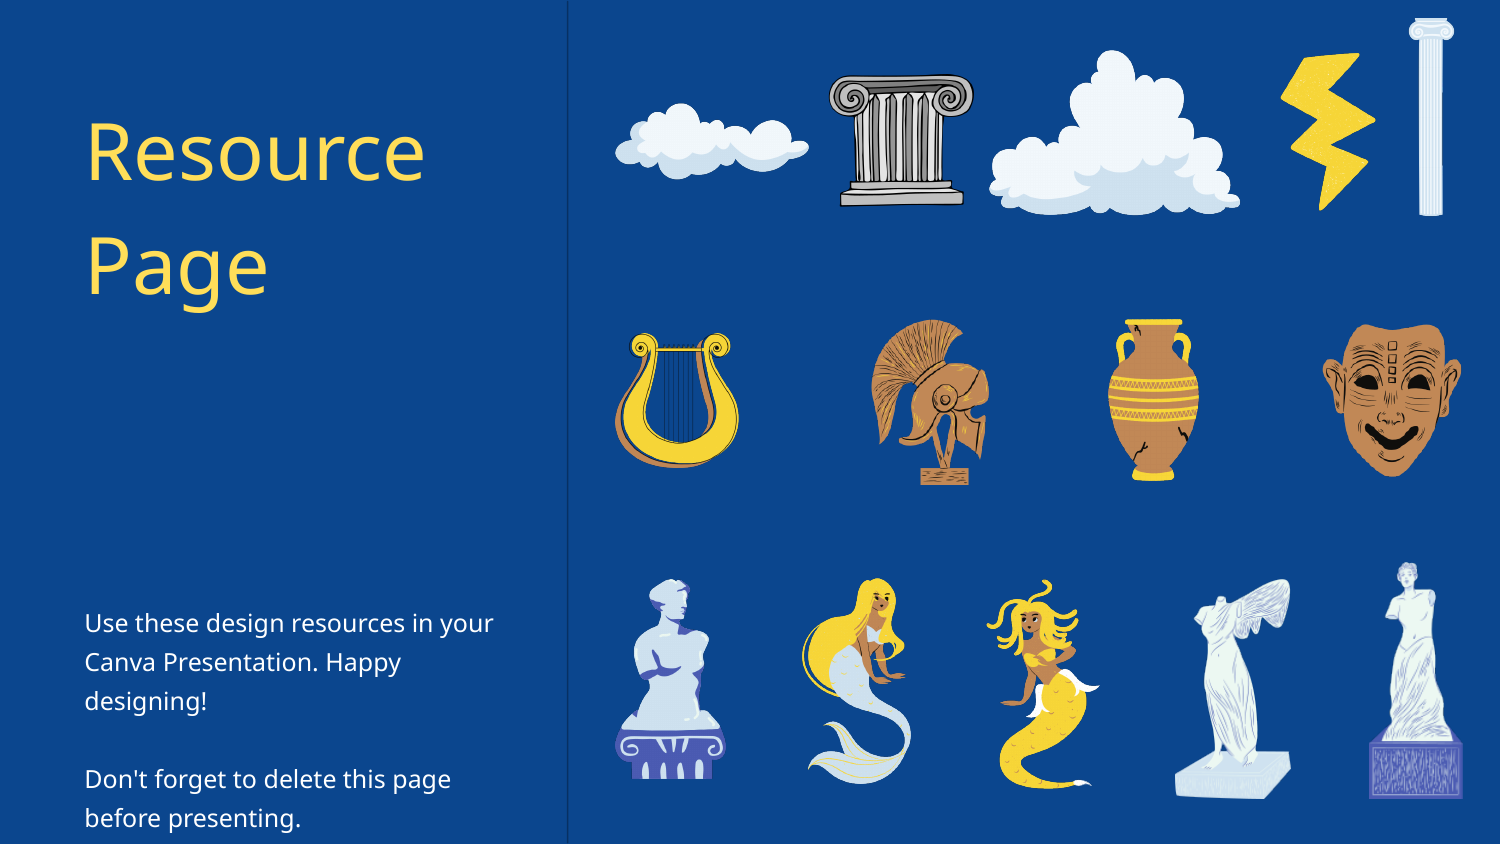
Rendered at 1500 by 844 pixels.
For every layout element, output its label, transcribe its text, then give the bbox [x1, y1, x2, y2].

picture [870, 319, 989, 486]
picture [986, 578, 1100, 789]
picture [801, 578, 911, 784]
picture [1279, 53, 1376, 212]
picture [615, 101, 811, 181]
picture [615, 578, 726, 779]
picture [822, 74, 977, 208]
picture [1321, 319, 1466, 481]
text_box Resource Page [84, 82, 500, 311]
picture [988, 48, 1241, 217]
picture [615, 333, 740, 468]
picture [1368, 562, 1463, 799]
picture [1107, 319, 1199, 481]
picture [1402, 18, 1463, 217]
text_box Use these design resources in your Canva Presentation. Happy designing! Don't forget to delete this page before presenting. [84, 598, 500, 832]
picture [1175, 578, 1294, 799]
